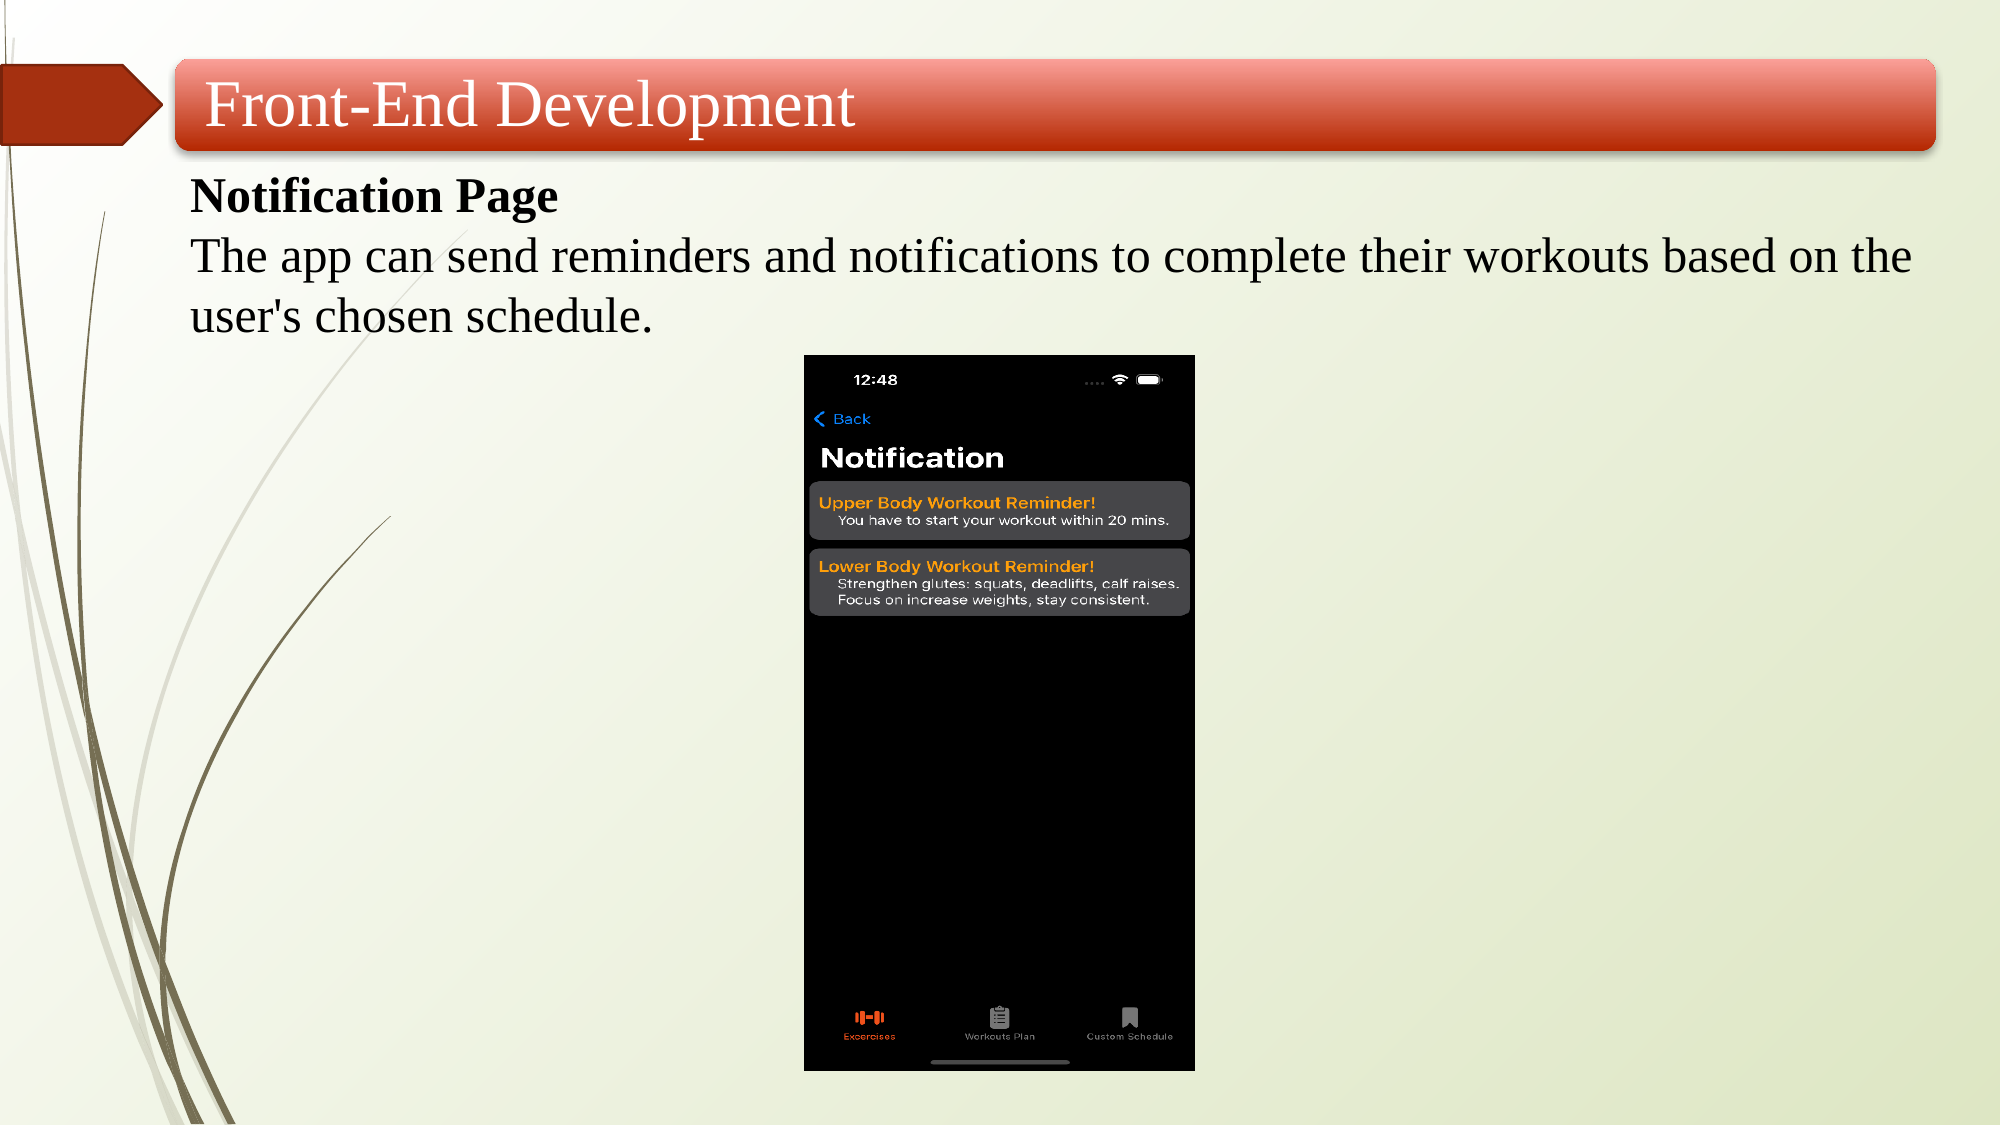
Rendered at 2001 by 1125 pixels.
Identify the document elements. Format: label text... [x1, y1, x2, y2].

text_box [1, 65, 162, 145]
picture [804, 355, 1196, 1071]
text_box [175, 58, 1936, 152]
text_box Notification Page The app can send reminders and notifications to complete their workouts based on the user's chosen schedule. [175, 154, 1949, 350]
